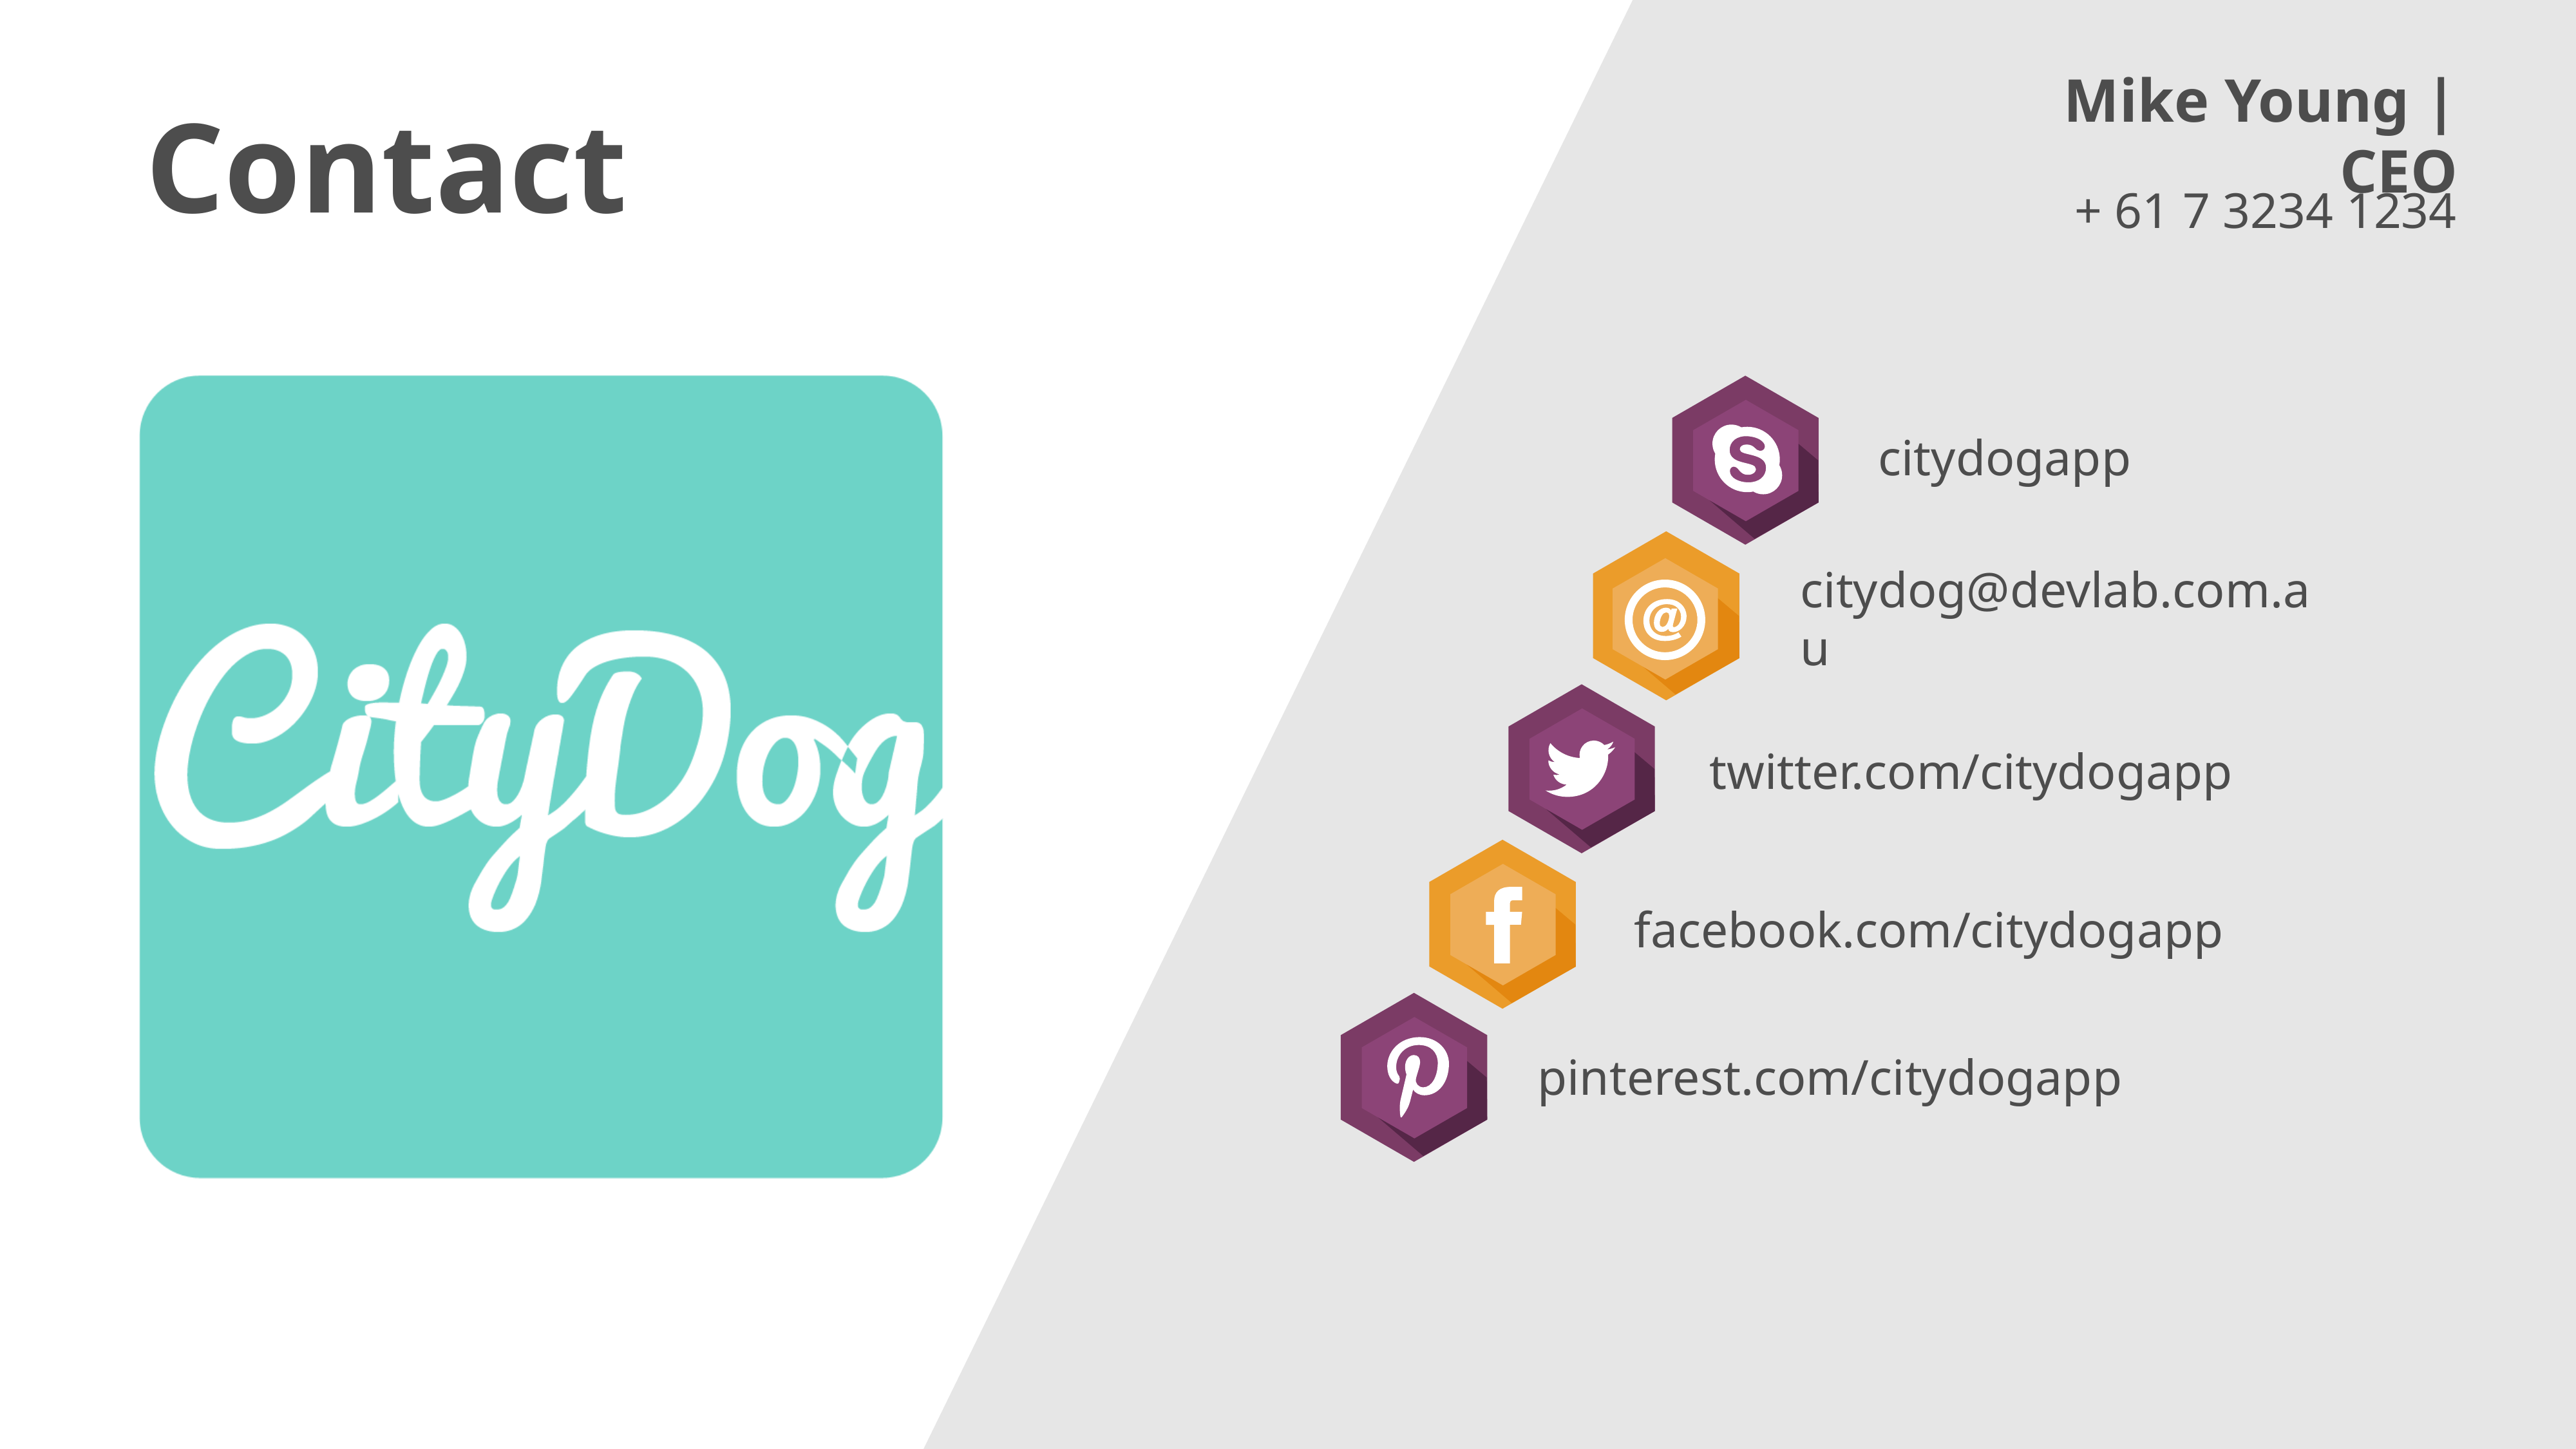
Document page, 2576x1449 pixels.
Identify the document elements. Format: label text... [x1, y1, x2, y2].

text_box citydog@devlab.com.au [1795, 582, 2338, 652]
text_box [1361, 1017, 1468, 1139]
text_box [1387, 1037, 1449, 1118]
text_box [1546, 752, 1655, 848]
text_box [1672, 375, 1819, 545]
text_box + 61 7 3234 1234 [2056, 175, 2463, 245]
text_box [1429, 839, 1576, 1009]
text_box [923, 0, 2576, 1449]
text_box [1644, 598, 1740, 695]
picture [139, 375, 943, 1179]
text_box [1712, 424, 1783, 495]
text_box facebook.com/citydogapp [1629, 893, 2247, 963]
text_box [1486, 887, 1522, 963]
text_box [1613, 558, 1718, 680]
text_box [1593, 531, 1739, 701]
text_box [1450, 864, 1556, 986]
text_box [1340, 992, 1488, 1162]
text_box [1530, 708, 1635, 830]
text_box [1624, 580, 1705, 661]
text_box [1693, 399, 1799, 522]
text_box Mike Young | CEO [1931, 93, 2463, 175]
text_box twitter.com/citydogapp [1703, 735, 2262, 805]
text_box [1711, 444, 1819, 539]
text_box Contact [146, 89, 1392, 249]
text_box [1545, 740, 1616, 797]
text_box [1379, 1061, 1488, 1157]
text_box [1508, 684, 1655, 853]
text_box [1468, 908, 1576, 1003]
text_box pinterest.com/citydogapp [1532, 1041, 2285, 1111]
text_box citydogapp [1873, 421, 2262, 491]
